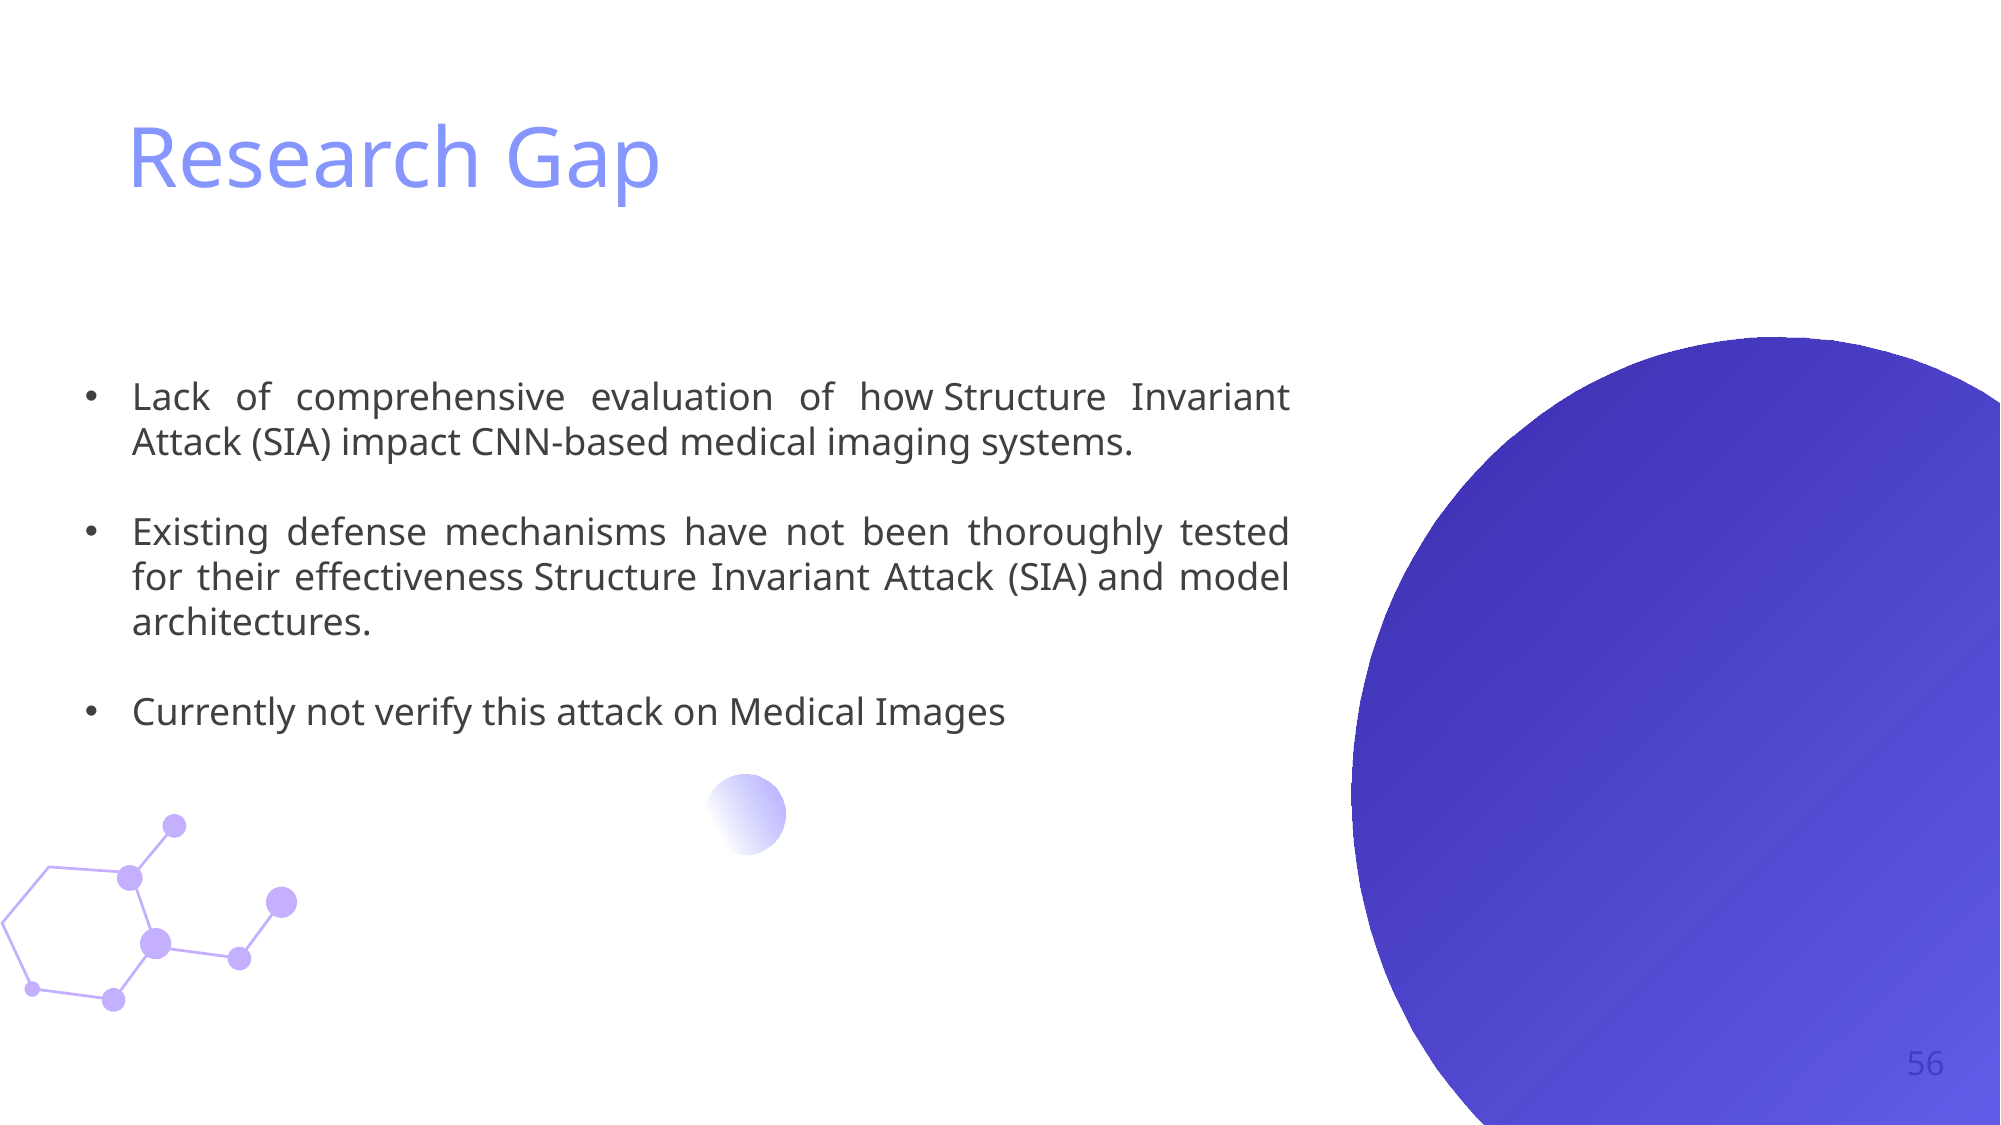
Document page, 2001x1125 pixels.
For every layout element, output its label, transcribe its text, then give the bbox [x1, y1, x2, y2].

text_box Lack of comprehensive evaluation of how Structure Invariant Attack (SIA) impact CNN-based medical imaging systems. Existing defense mechanisms have not been thoroughly tested for their effectiveness Structure Invariant Attack (SIA) and model architectures. Currently not verify this attack on Medical Images [69, 365, 1307, 853]
text_box Research Gap [111, 96, 1001, 212]
text_box [704, 773, 786, 855]
text_box [1350, 335, 2000, 1125]
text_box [3, 808, 297, 1017]
